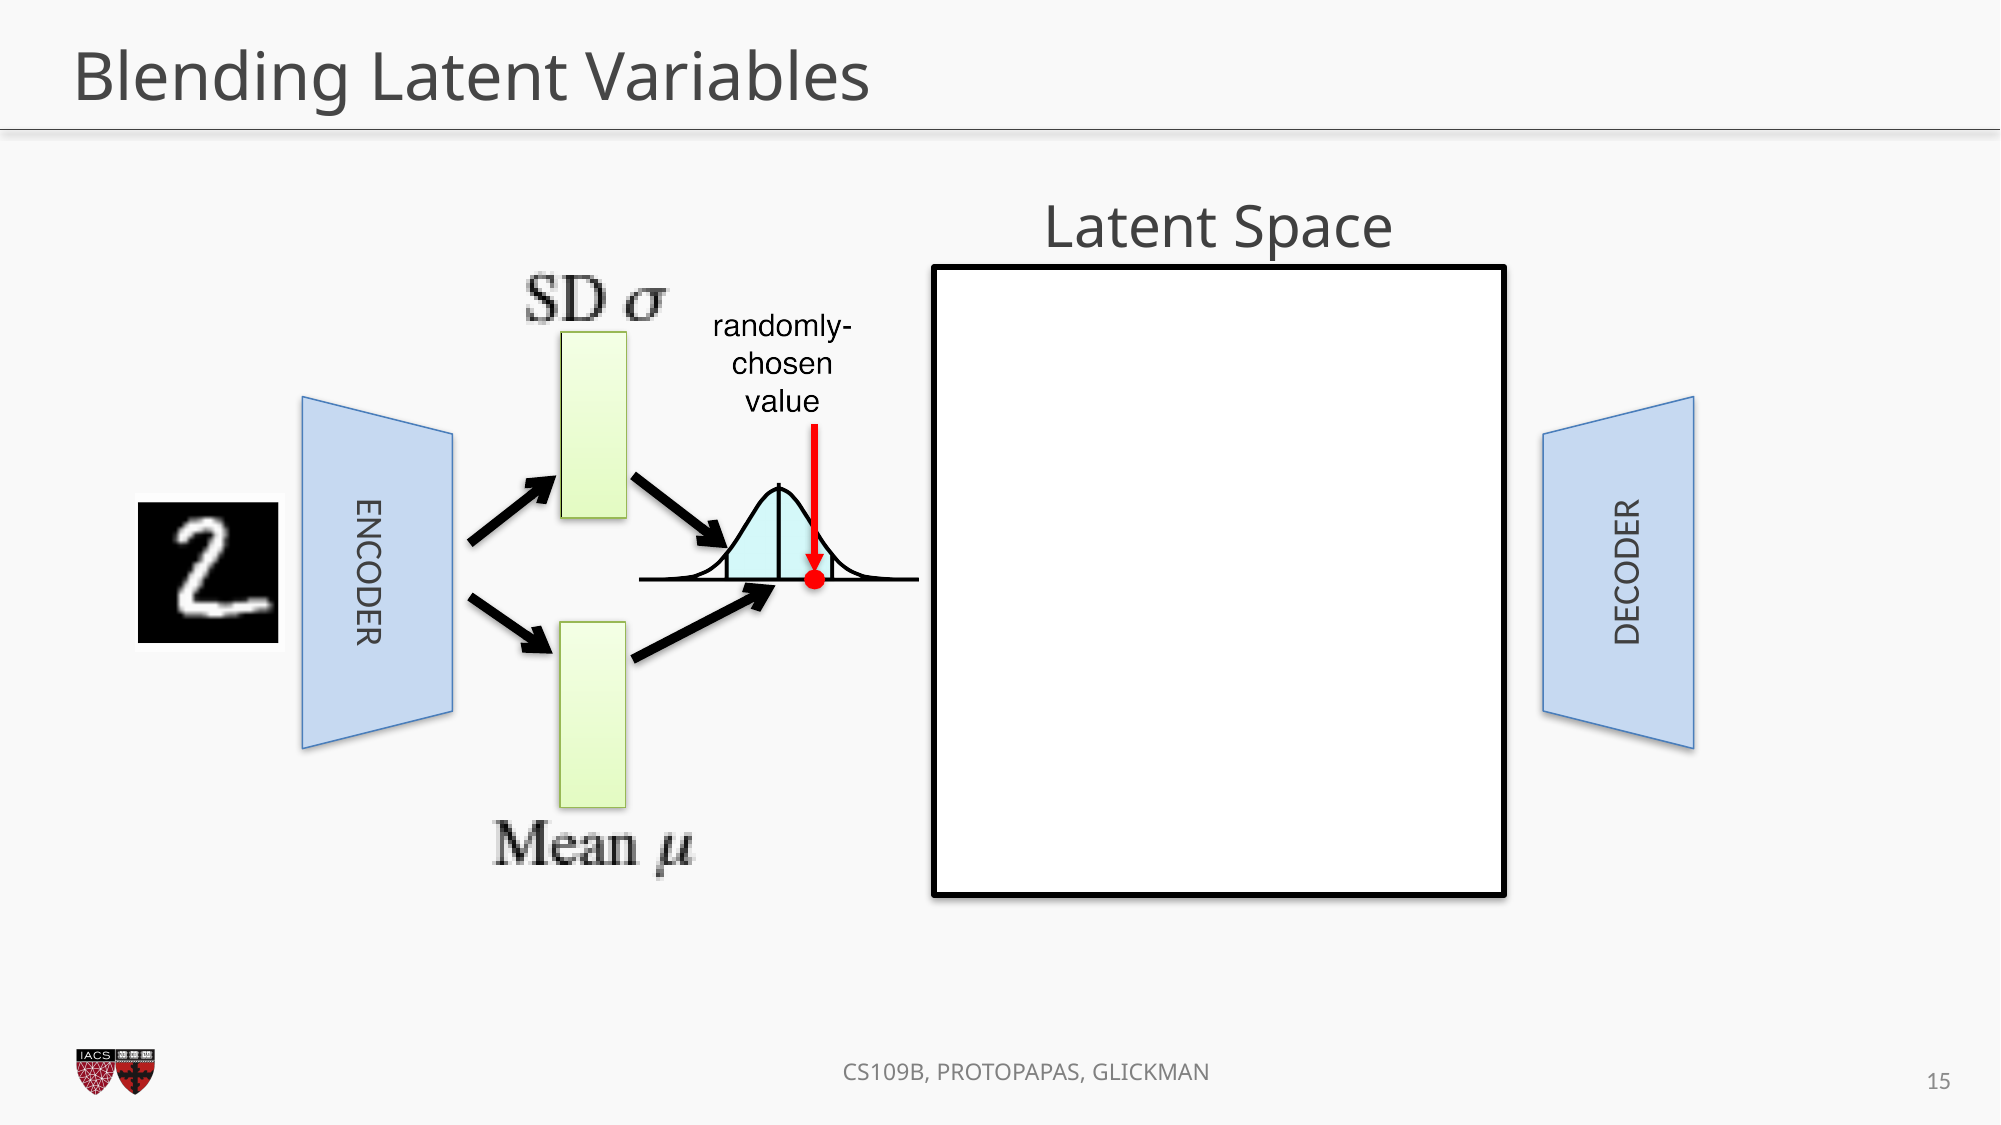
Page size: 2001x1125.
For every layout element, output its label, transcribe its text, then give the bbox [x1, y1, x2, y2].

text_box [484, 812, 701, 890]
title Blending Latent Variables [57, 26, 1943, 153]
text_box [519, 259, 675, 330]
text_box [632, 475, 728, 549]
picture [134, 492, 286, 653]
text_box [469, 475, 557, 544]
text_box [632, 585, 776, 660]
text_box [559, 621, 626, 808]
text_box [469, 596, 554, 654]
slide_number 15 [1500, 1050, 1967, 1110]
text_box Latent Space [950, 181, 1489, 267]
text_box [560, 338, 627, 519]
text_box [933, 266, 1505, 896]
picture [624, 447, 927, 586]
picture [674, 297, 964, 424]
picture [75, 1049, 155, 1095]
text_box ENCODER [301, 395, 454, 750]
text_box DECODER [1542, 395, 1695, 750]
